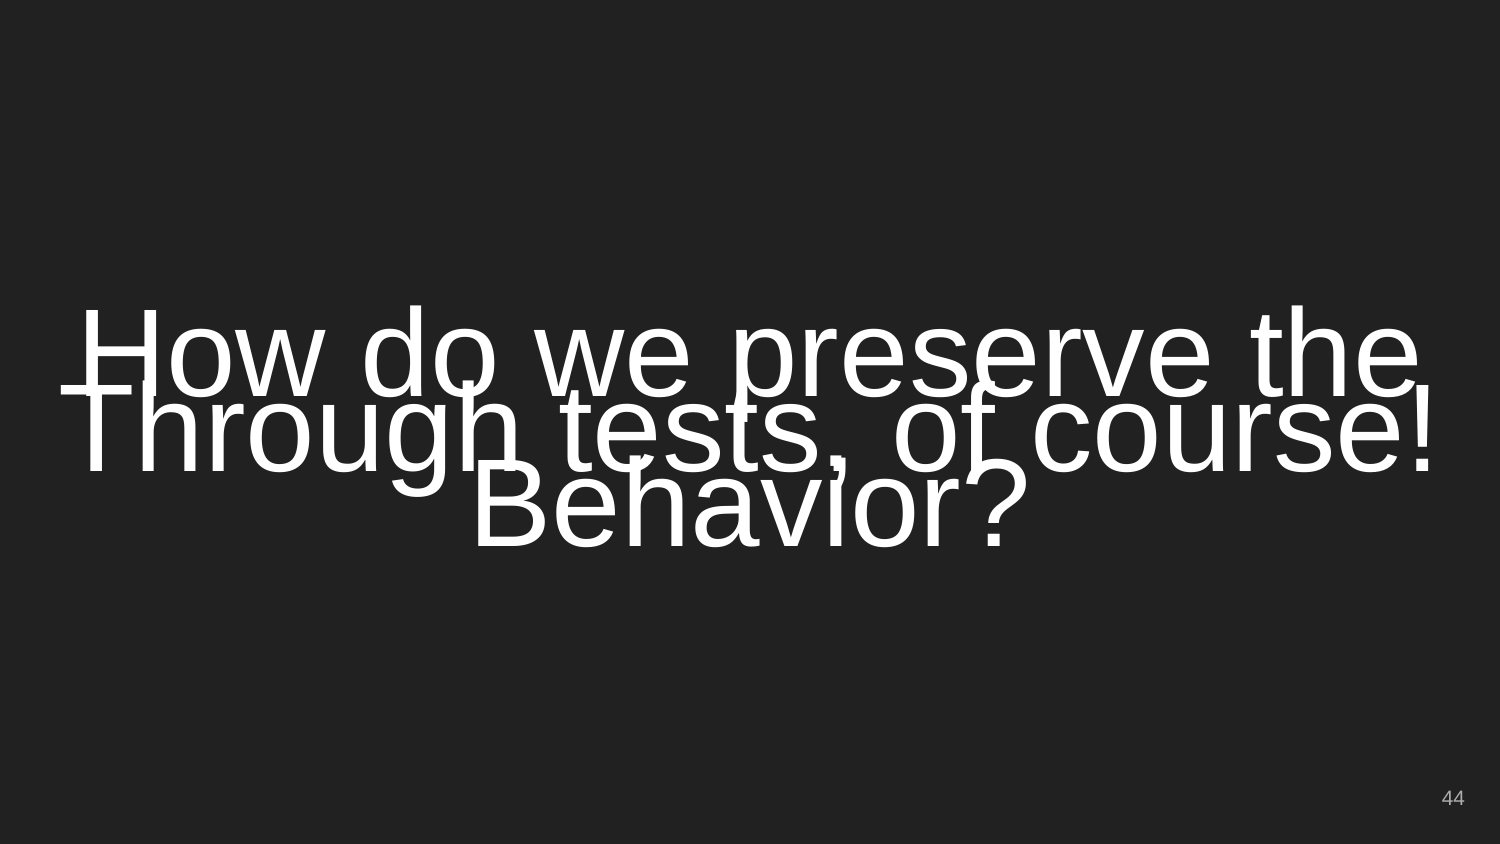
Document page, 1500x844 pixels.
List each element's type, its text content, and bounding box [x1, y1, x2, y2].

slide_number ‹#› [1389, 764, 1480, 830]
title Through tests, of course! [30, 352, 1470, 491]
